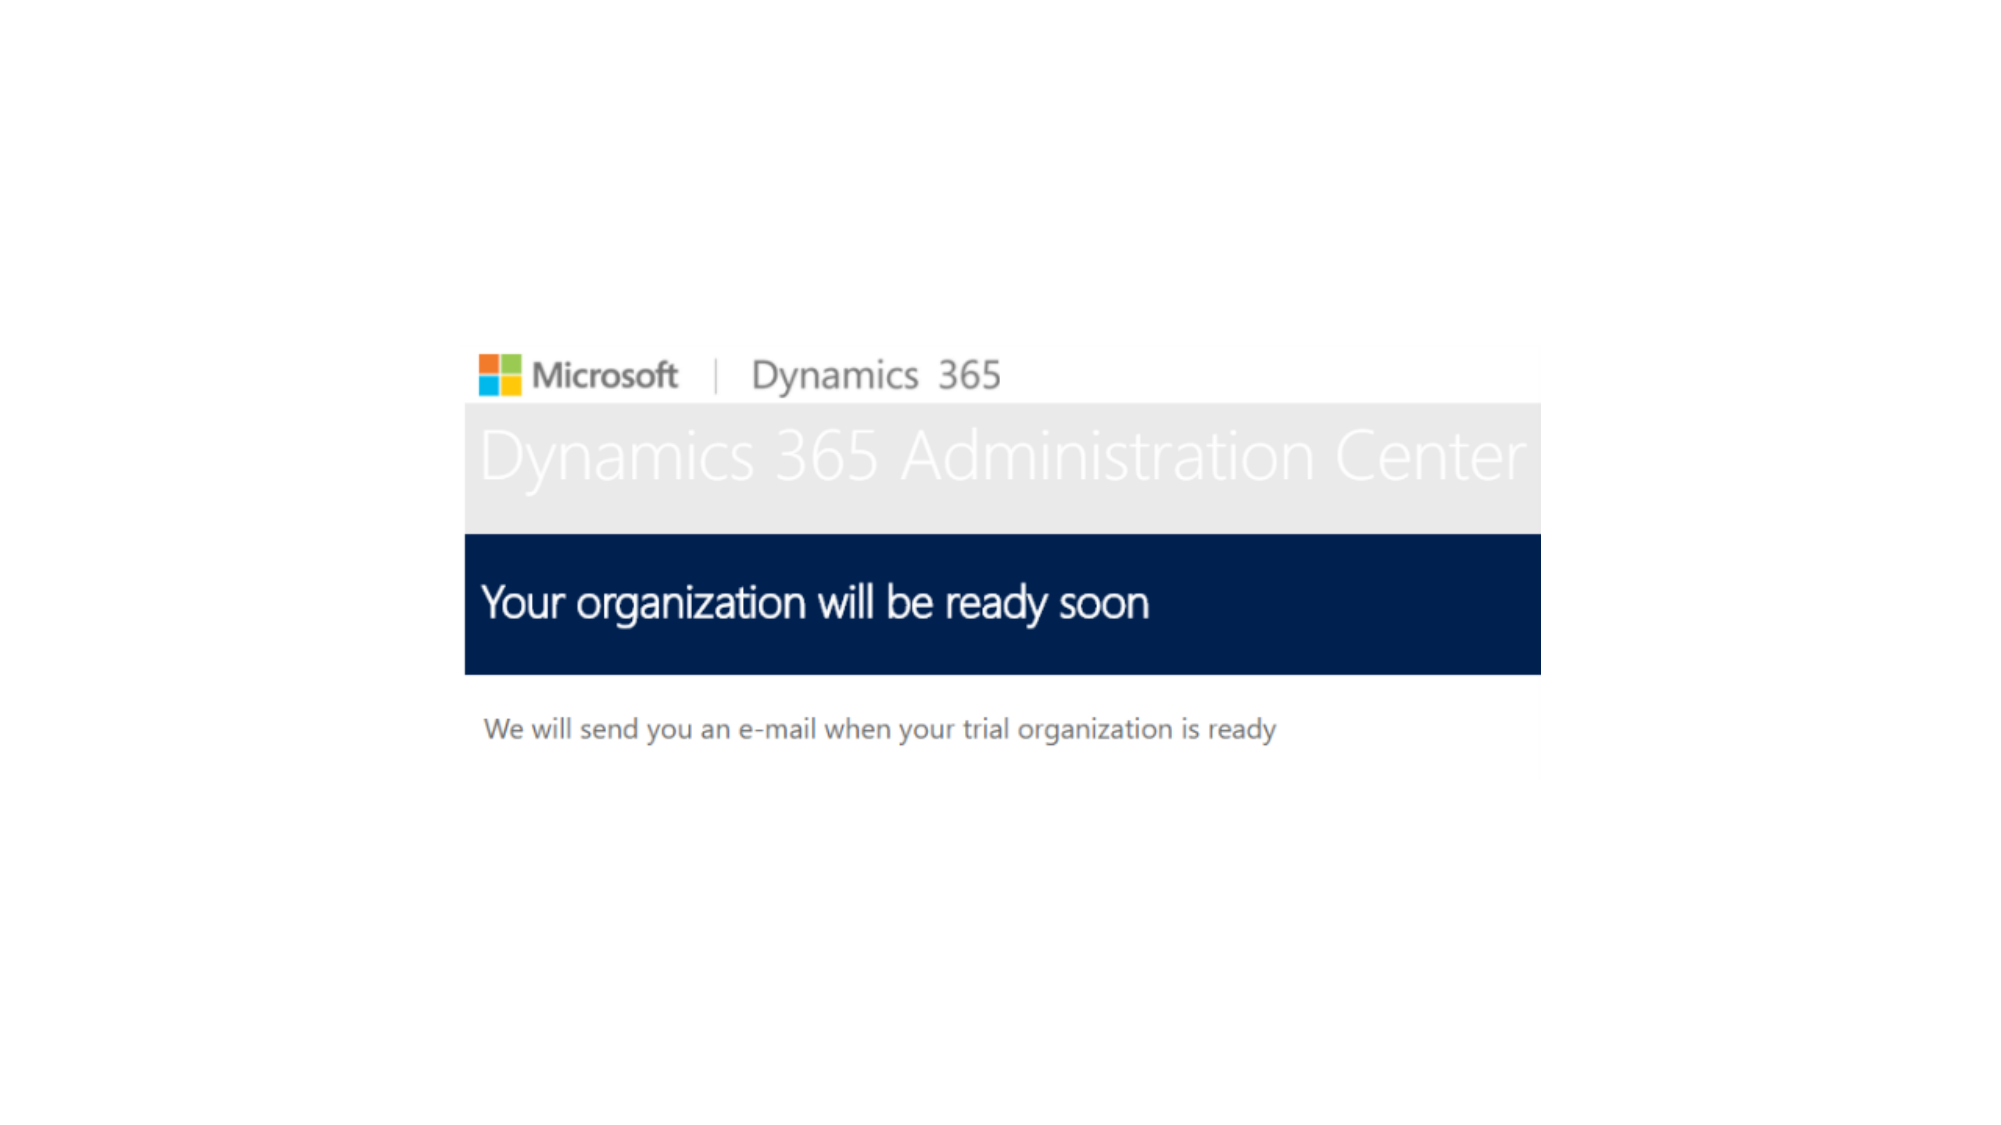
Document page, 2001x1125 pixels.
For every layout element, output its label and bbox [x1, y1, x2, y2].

picture [459, 345, 1541, 780]
